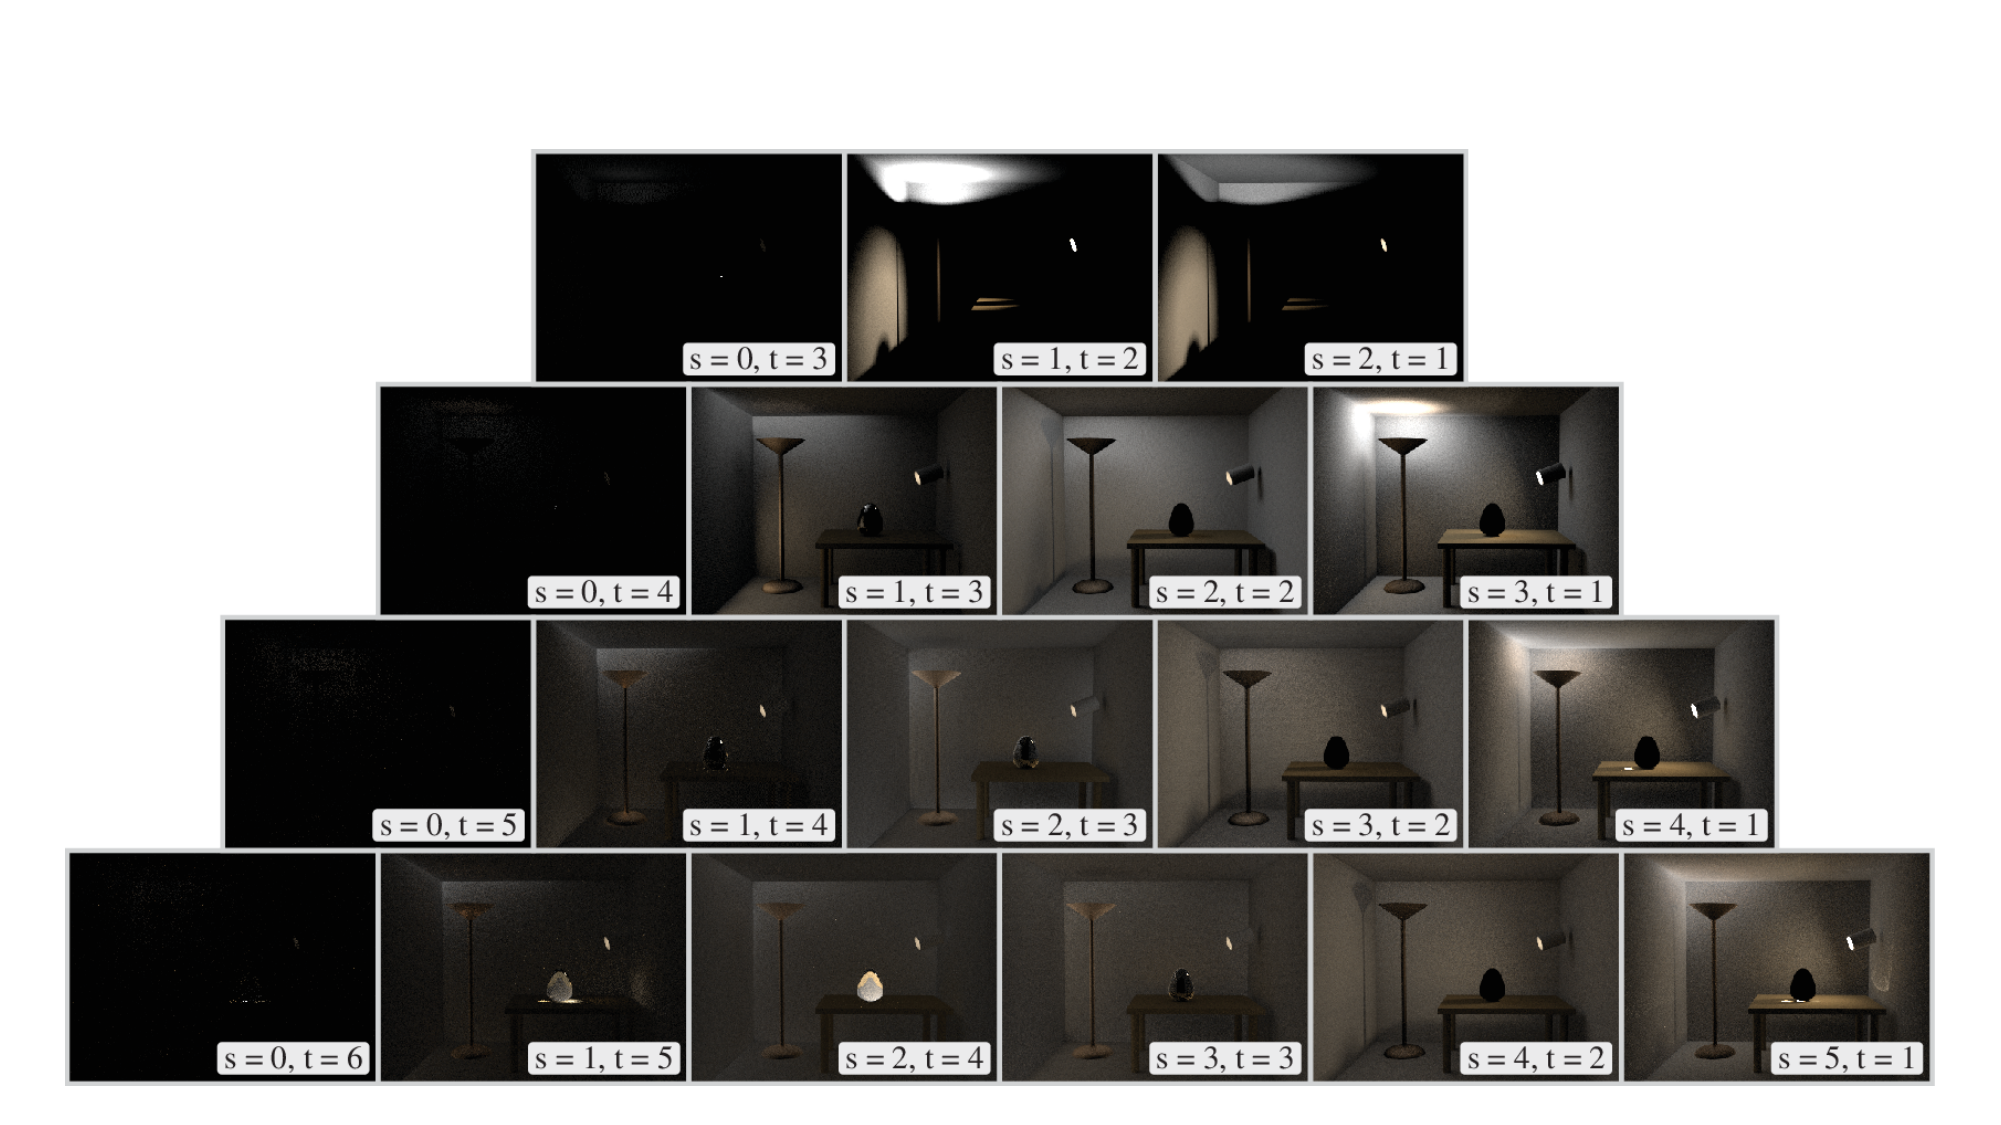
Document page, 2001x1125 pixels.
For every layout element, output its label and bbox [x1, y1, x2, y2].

list [65, 149, 1935, 1086]
